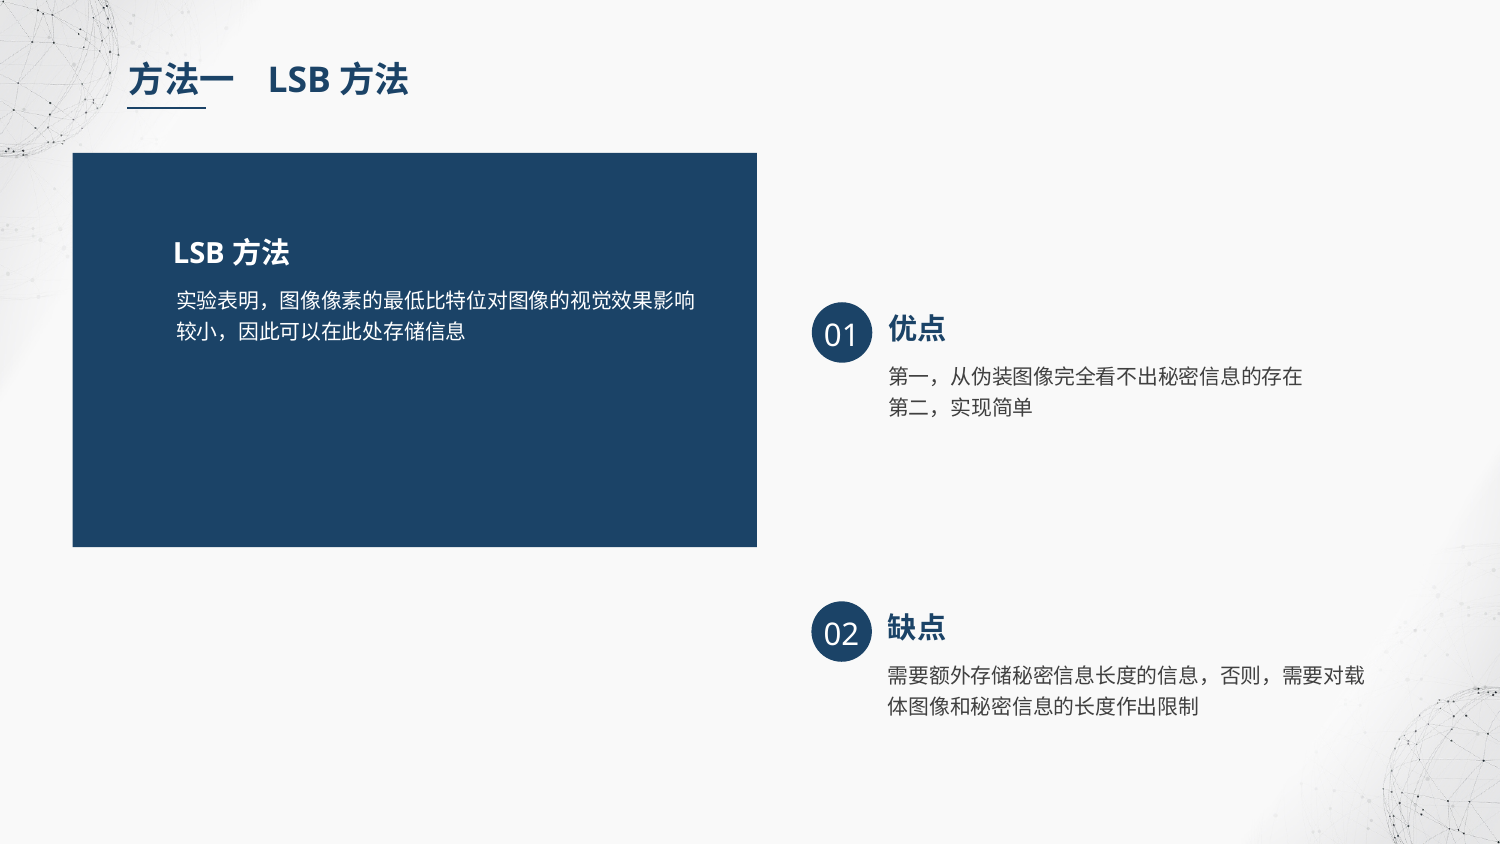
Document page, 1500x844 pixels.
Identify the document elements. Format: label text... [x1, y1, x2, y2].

text_box LSB方法 [161, 228, 302, 275]
text_box 第一，从伪装图像完全看不出秘密信息的存在 第二，实现简单 [877, 351, 1387, 426]
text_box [804, 601, 879, 662]
text_box 需要额外存储秘密信息长度的信息，否则，需要对载体图像和秘密信息的长度作出限制 [876, 650, 1387, 725]
picture [0, 0, 1500, 844]
text_box 实验表明，图像像素的最低比特位对图像的视觉效果影响较小，因此可以在此处存储信息 [164, 275, 726, 350]
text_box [805, 302, 879, 363]
text_box 缺点 [879, 603, 958, 650]
text_box 优点 [879, 304, 959, 351]
text_box [72, 152, 757, 548]
text_box 方法一 LSB方法 [117, 51, 489, 106]
